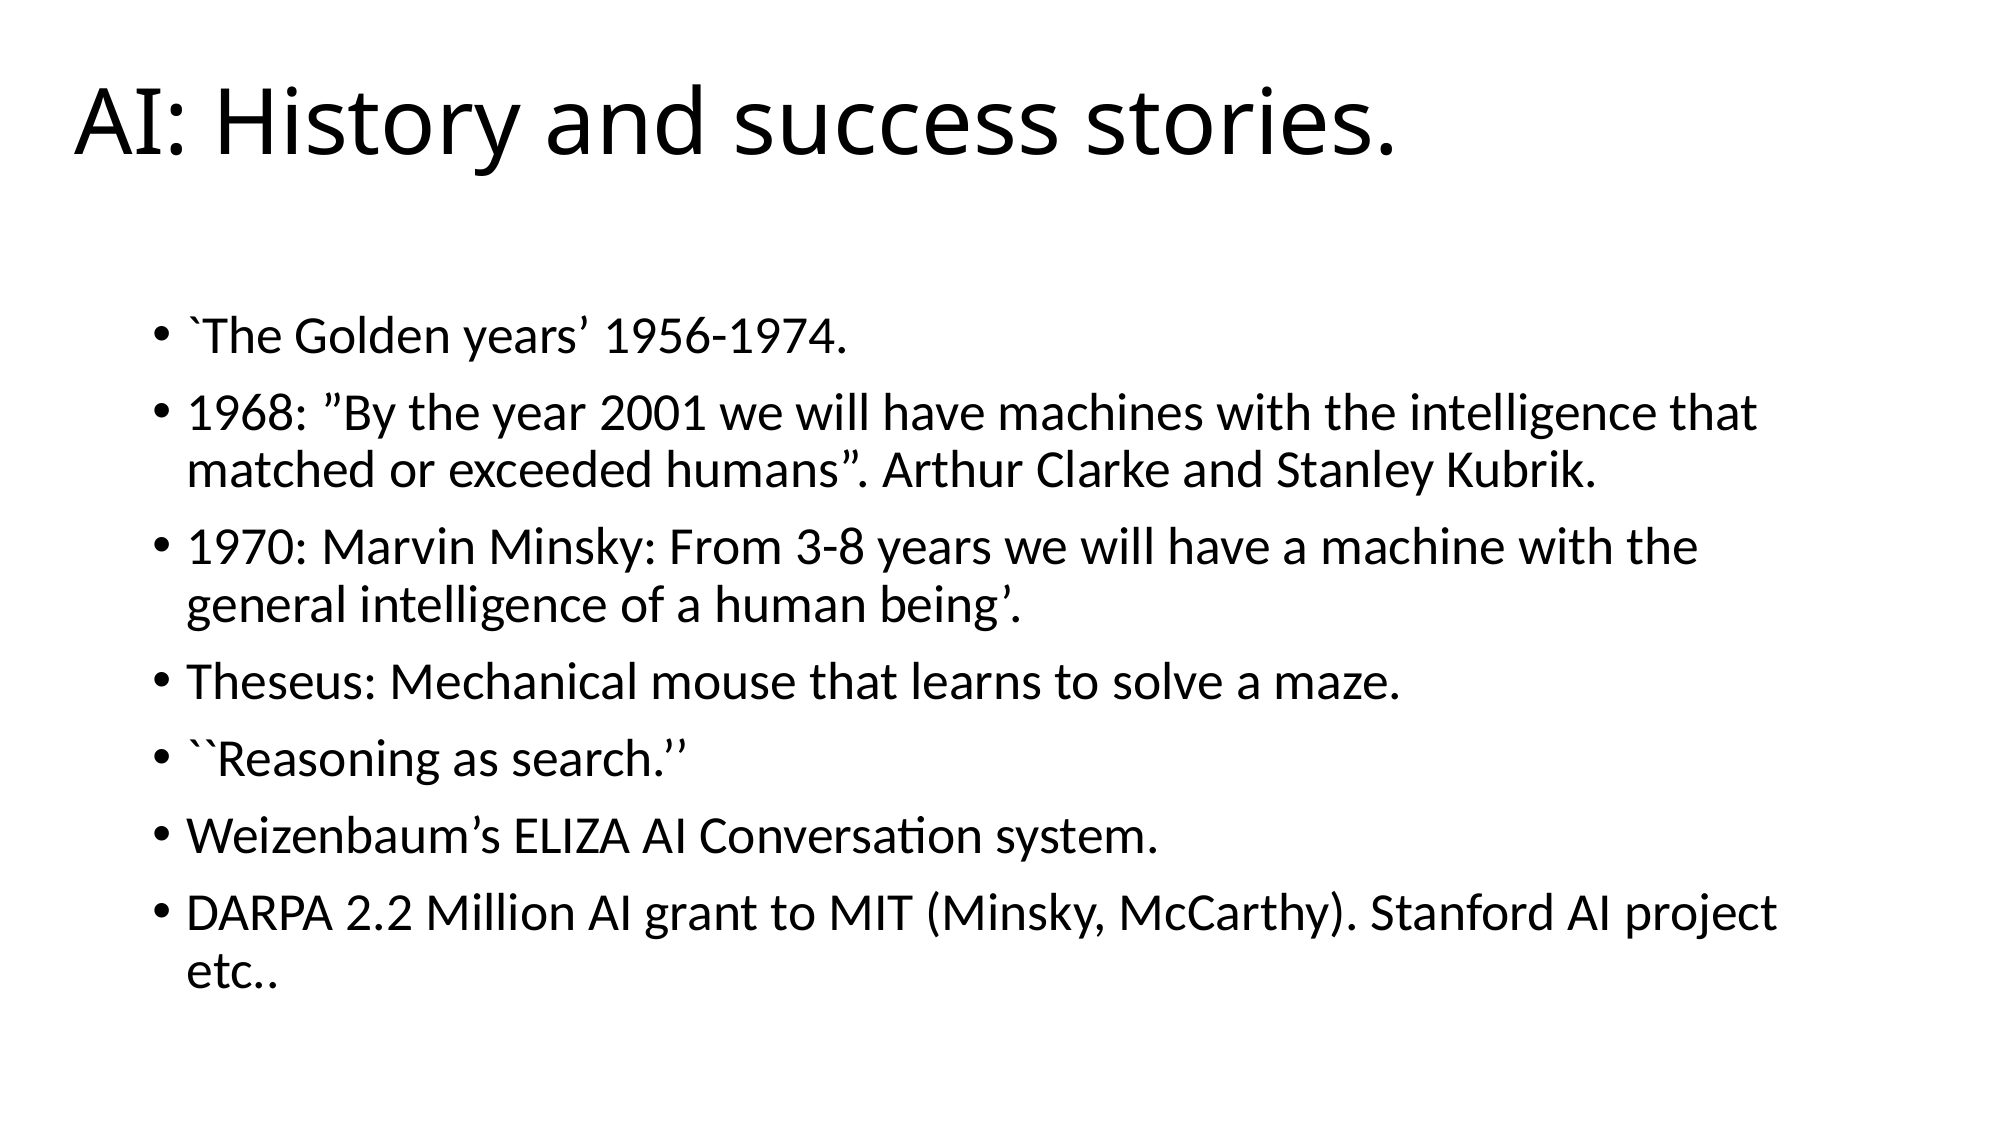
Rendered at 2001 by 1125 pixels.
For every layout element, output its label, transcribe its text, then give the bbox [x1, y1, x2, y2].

list `The Golden years’ 1956-1974. 1968: ”By the year 2001 we will have machines with the intelligence that matched or exceeded humans”. Arthur Clarke and Stanley Kubrik. 1970: Marvin Minsky: From 3-8 years we will have a machine with the general intelligence of a human being’. Theseus: Mechanical mouse that learns to solve a maze. ``Reasoning as search.’’ Weizenbaum’s ELIZA AI Conversation system. DARPA 2.2 Million AI grant to MIT (Minsky, McCarthy). Stanford AI project etc.. [137, 299, 1863, 1014]
title AI: History and success stories. [59, 16, 1785, 234]
